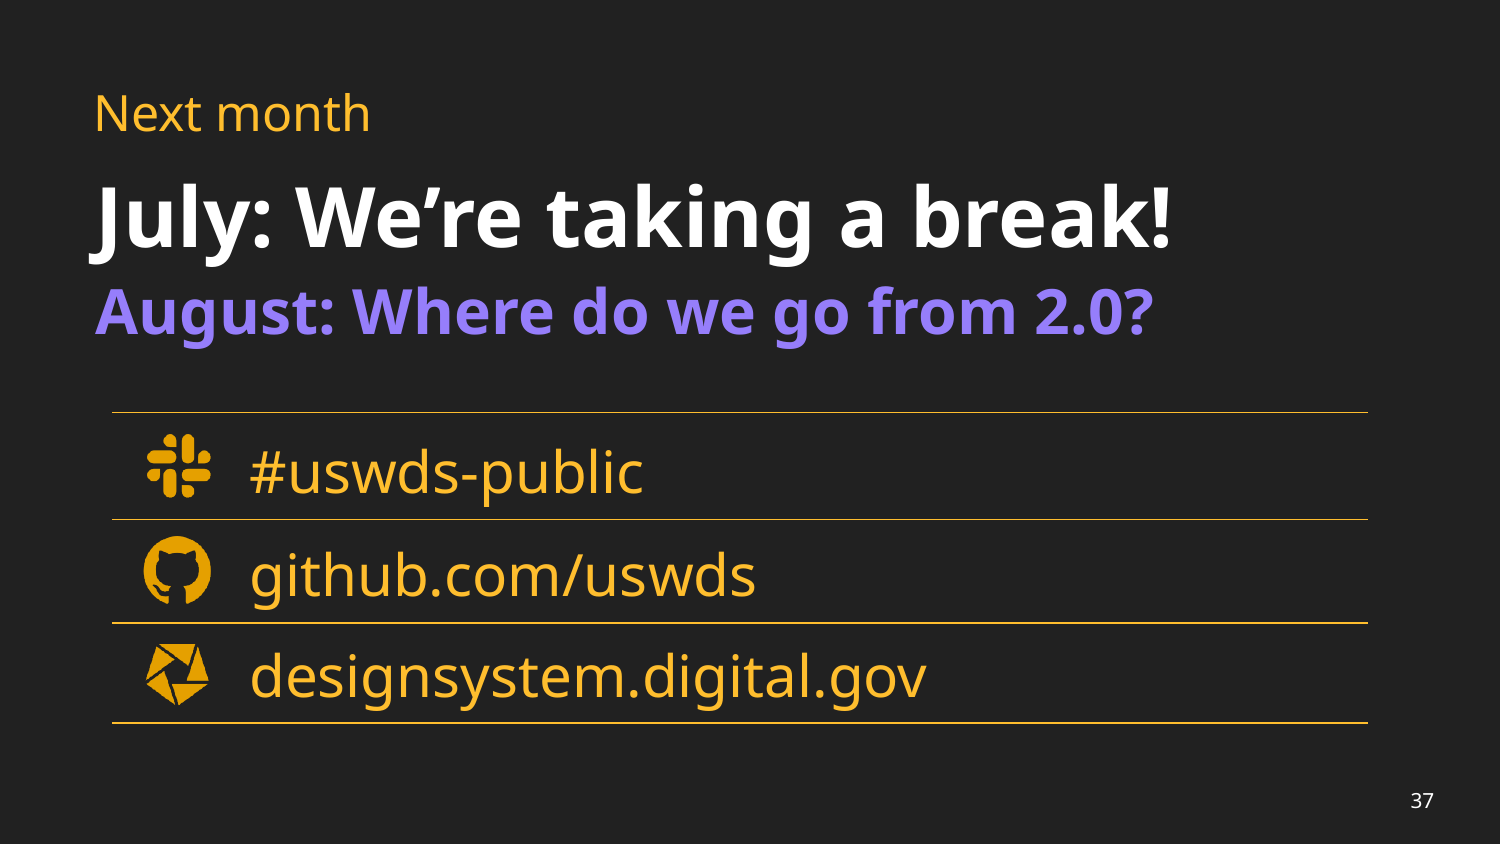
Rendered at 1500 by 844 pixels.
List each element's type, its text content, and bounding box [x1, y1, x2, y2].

slide_number 37 [1111, 779, 1450, 824]
picture [143, 644, 209, 706]
list #uswds-public github.com/uswds designsystem.digital.gov [234, 524, 1369, 622]
list July: We’re taking a break! August: Where do we go from 2.0? [80, 139, 1391, 379]
list #uswds-public github.com/uswds designsystem.digital.gov [234, 629, 1369, 705]
picture [140, 536, 211, 606]
picture [146, 433, 211, 498]
title Next month [77, 65, 645, 141]
list #uswds-public github.com/uswds designsystem.digital.gov [234, 418, 1369, 519]
